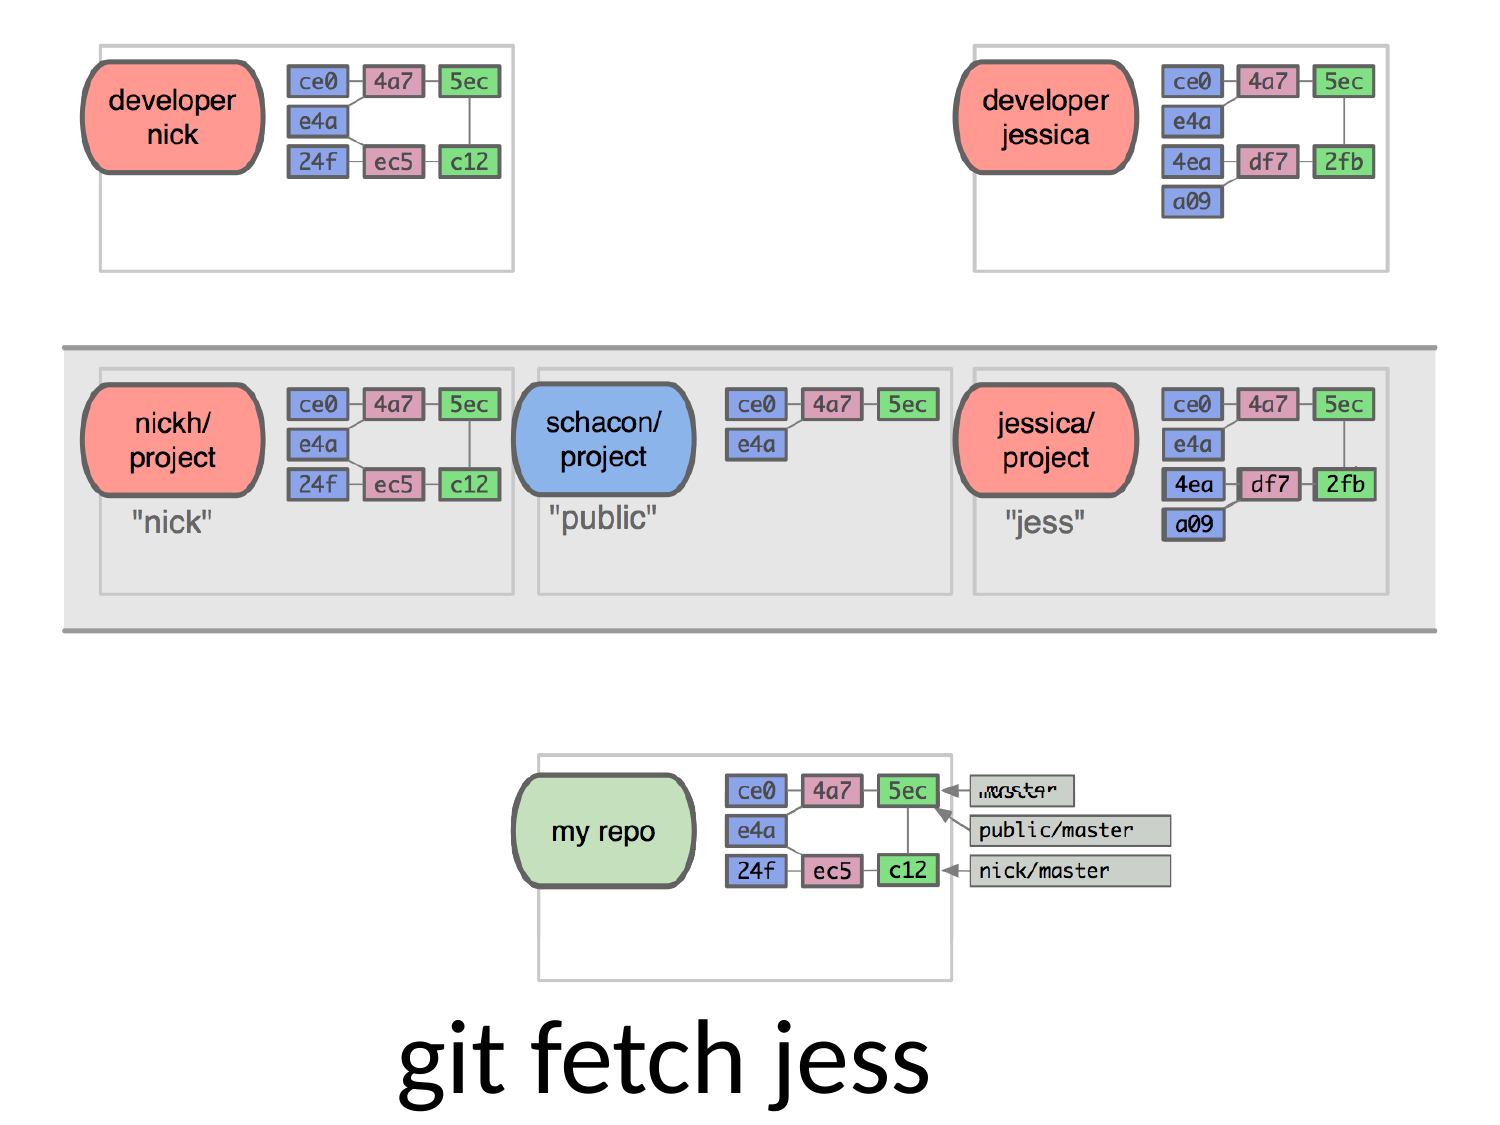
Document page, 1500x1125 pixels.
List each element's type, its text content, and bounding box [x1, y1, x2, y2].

text_box git fetch jess [396, 1018, 1102, 1118]
picture [53, 14, 1446, 1010]
